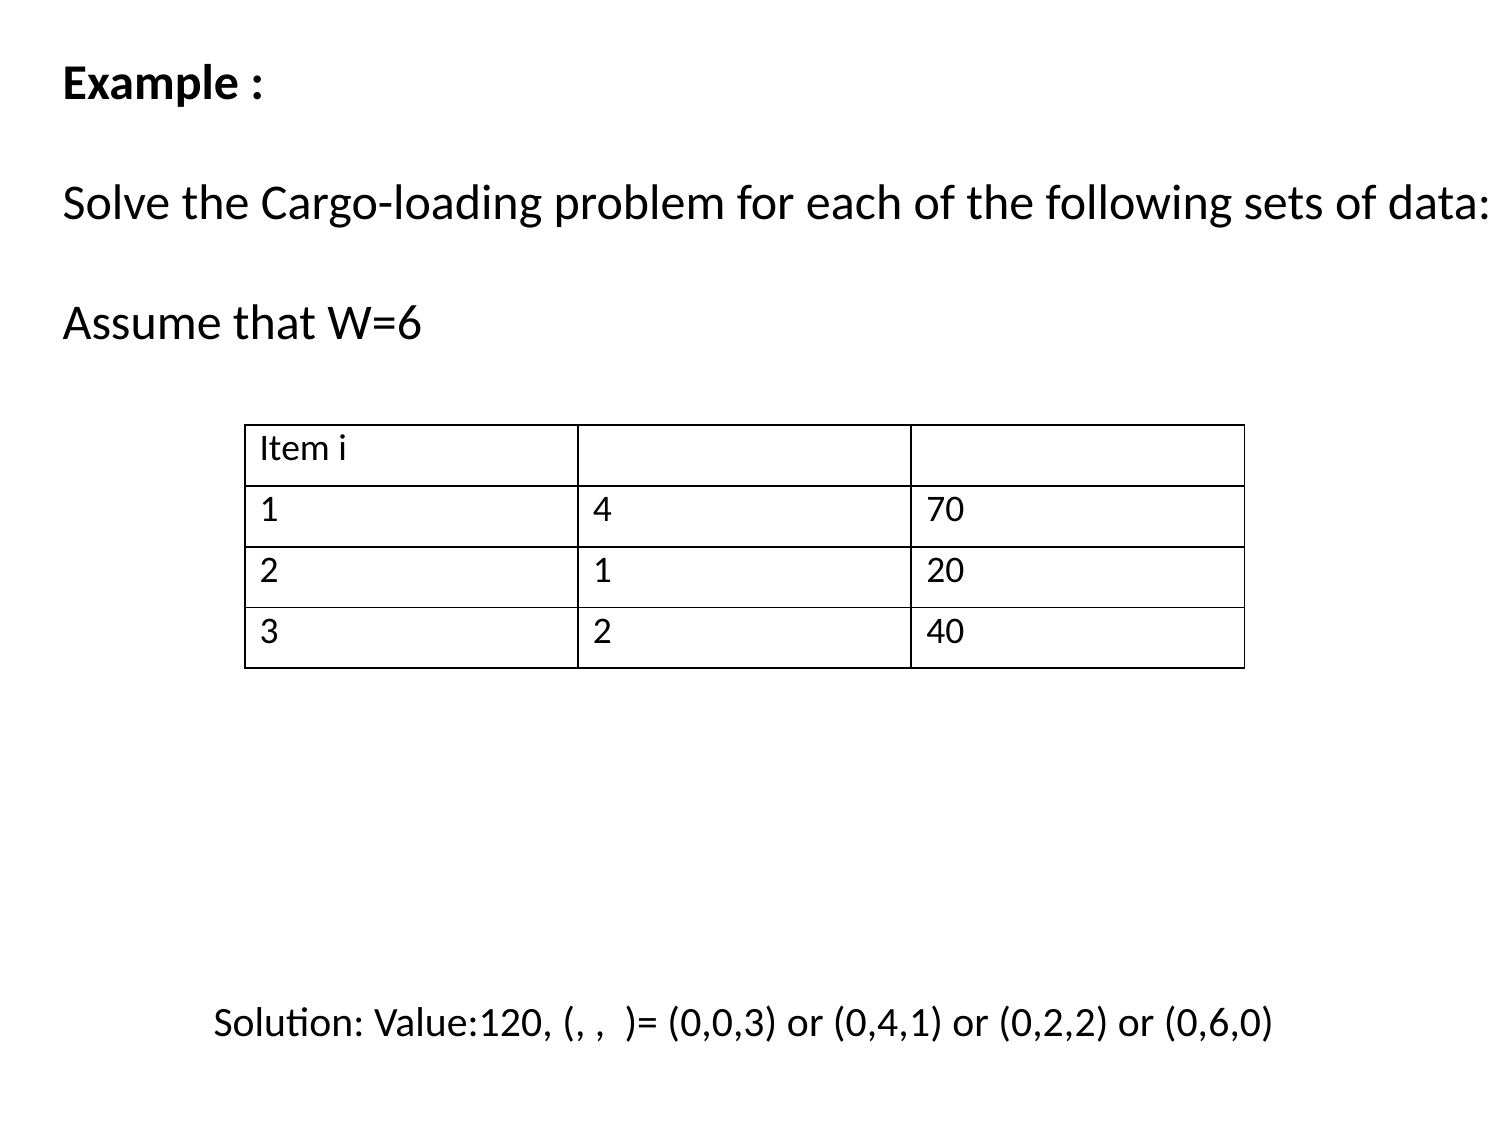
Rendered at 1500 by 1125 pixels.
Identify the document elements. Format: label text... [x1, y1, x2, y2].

text_box Example : Solve the Cargo-loading problem for each of the following sets of data: Assume that W=6 [47, 42, 1500, 358]
